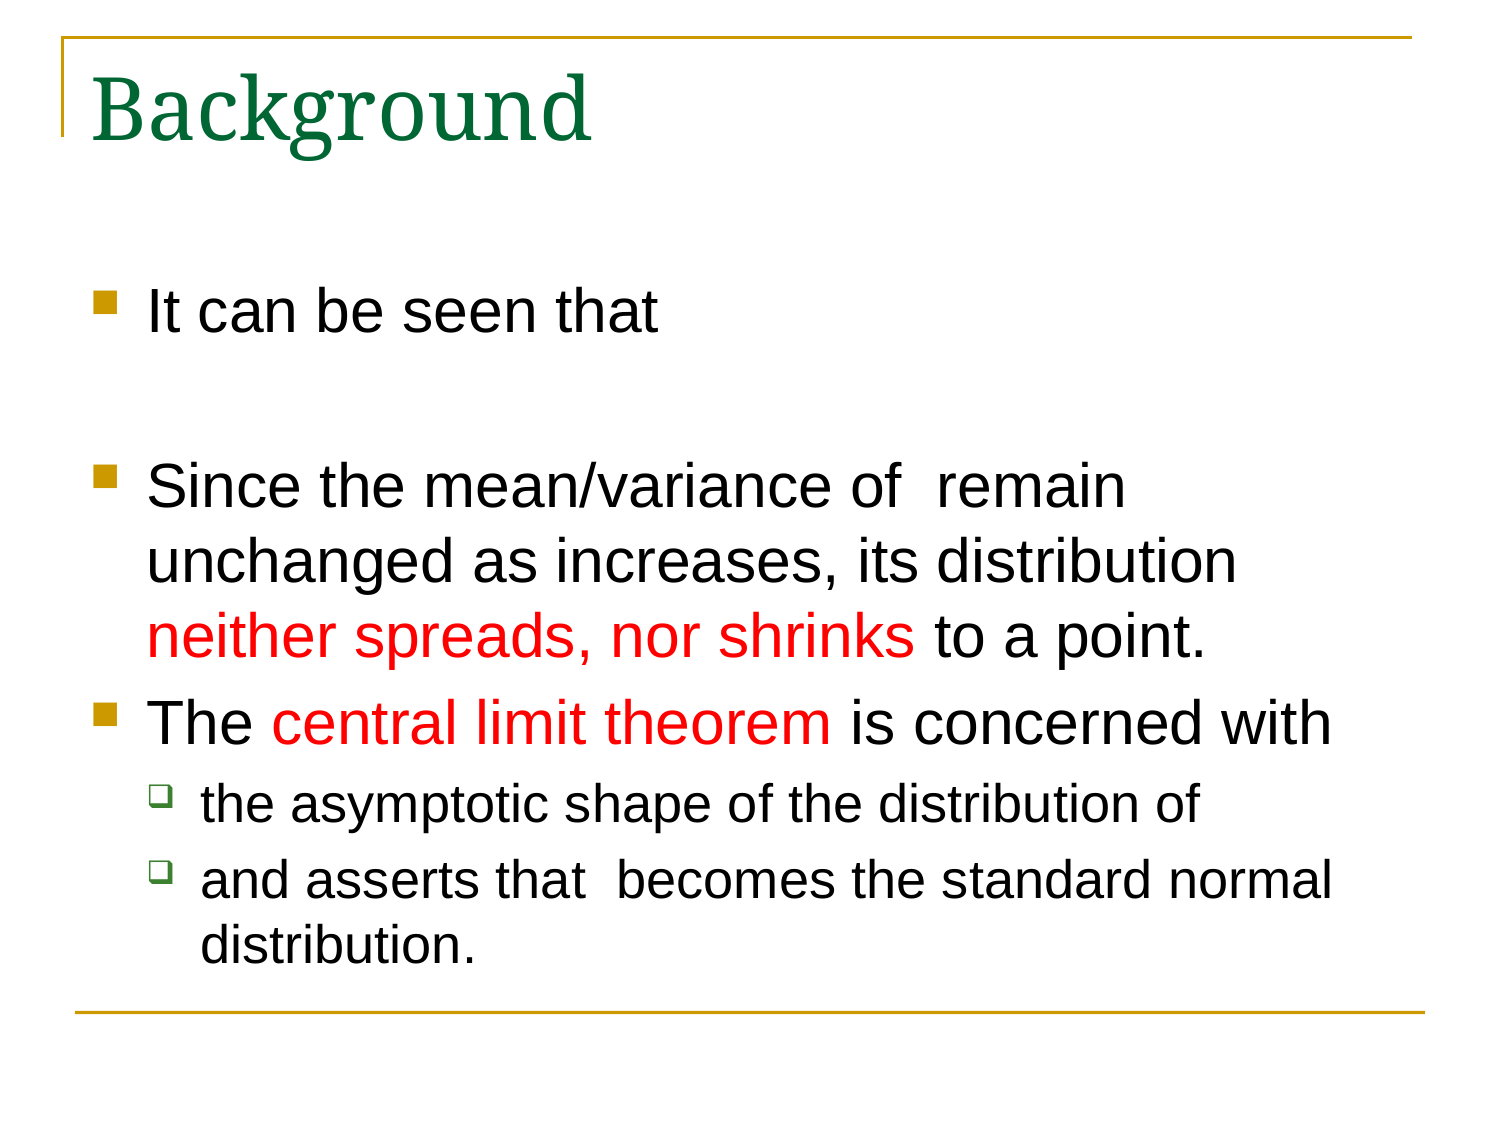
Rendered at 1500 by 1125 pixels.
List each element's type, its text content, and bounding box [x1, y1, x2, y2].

title Background [75, 45, 1425, 233]
